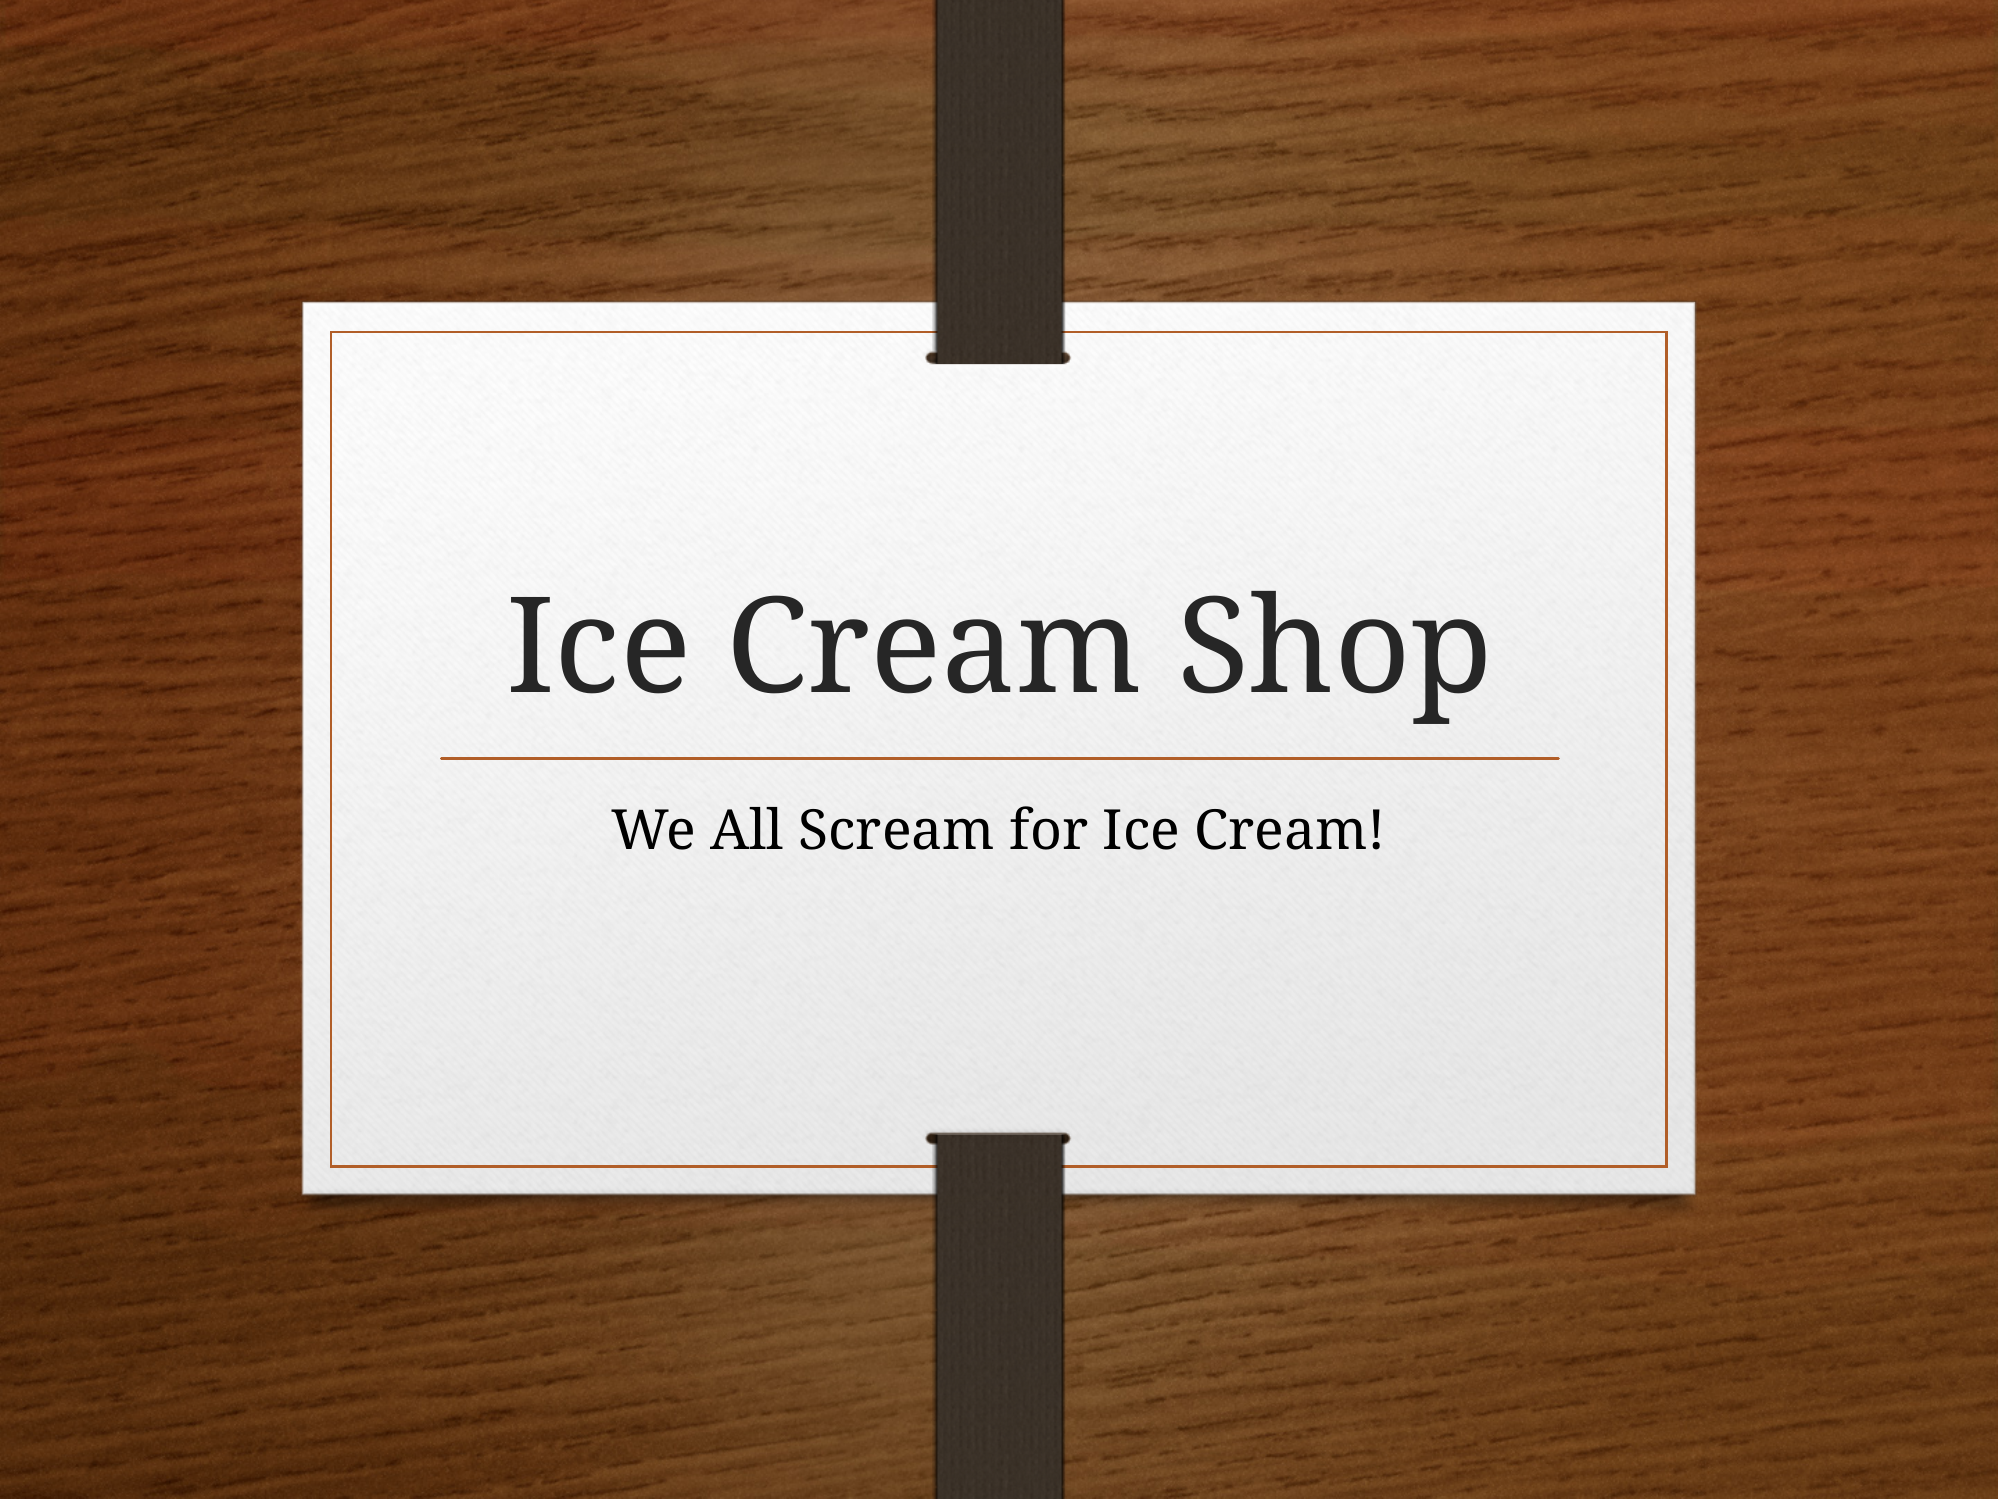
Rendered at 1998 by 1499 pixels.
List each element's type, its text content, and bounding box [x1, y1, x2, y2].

picture [1066, 0, 1998, 1499]
picture [932, 1135, 1065, 1499]
subtitle We All Scream for Ice Cream! [419, 786, 1580, 1088]
title Ice Cream Shop [419, 395, 1580, 727]
picture [332, 0, 1665, 1165]
picture [0, 0, 931, 1499]
